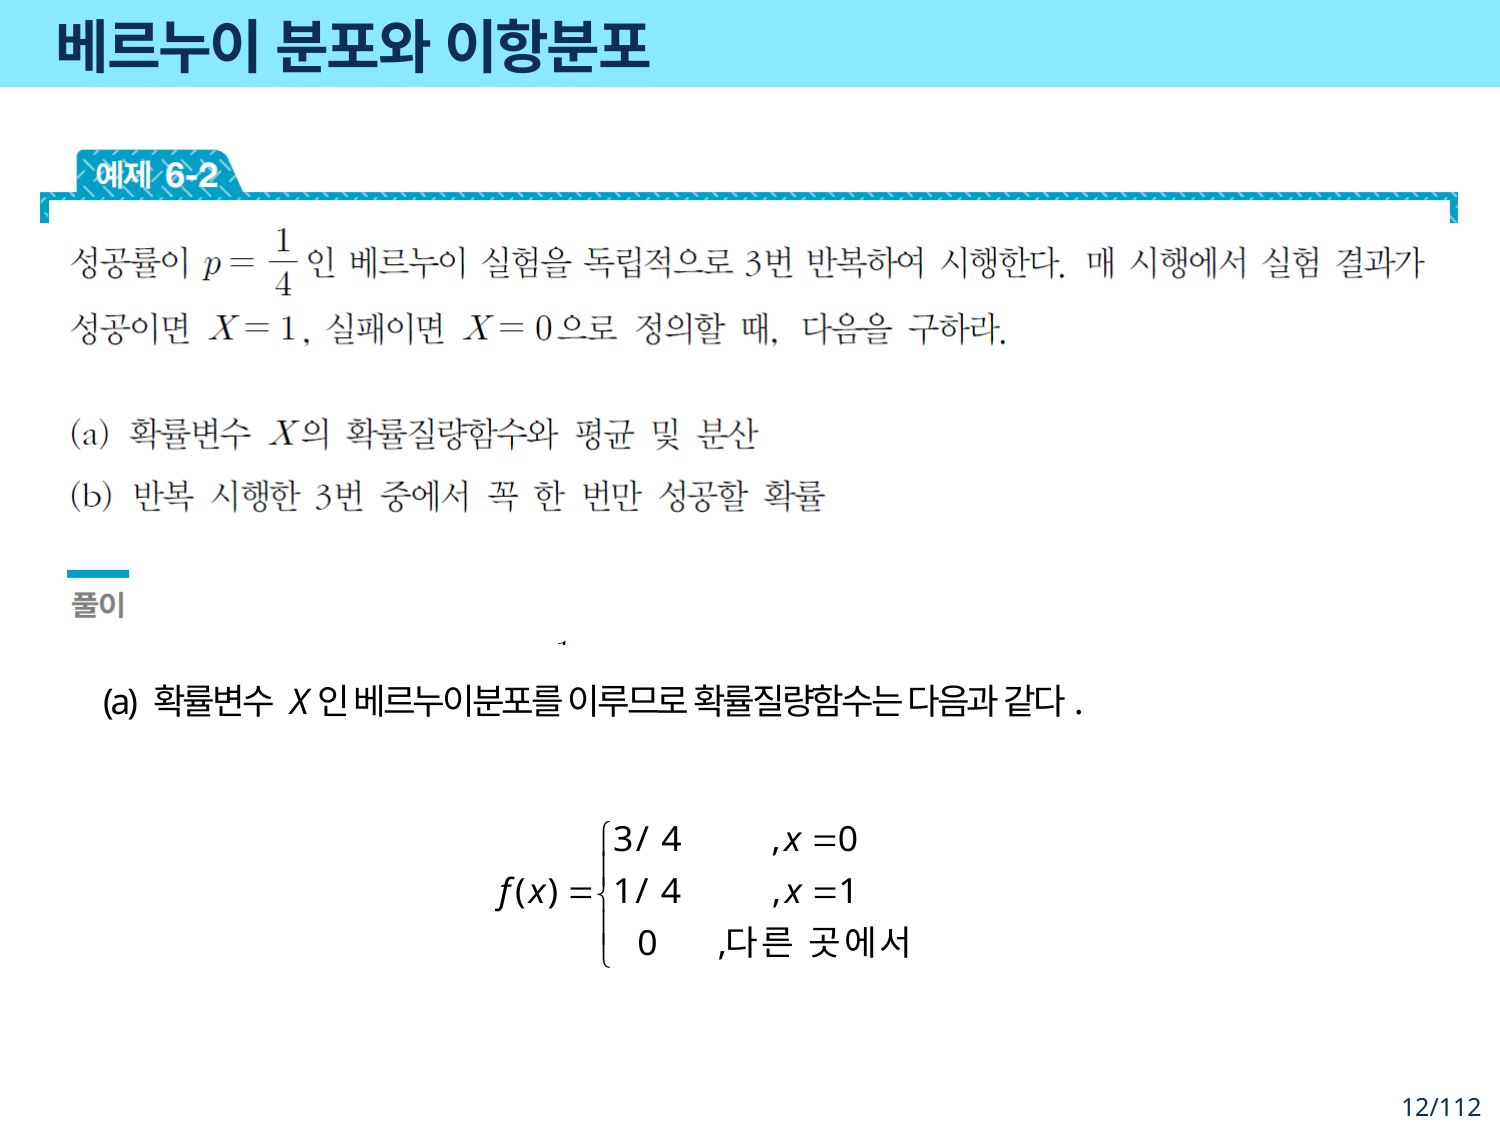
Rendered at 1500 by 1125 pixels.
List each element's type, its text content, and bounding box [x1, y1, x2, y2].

picture [25, 132, 1488, 646]
title 베르누이 분포와 이항분포 [40, 5, 1288, 84]
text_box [487, 813, 916, 977]
